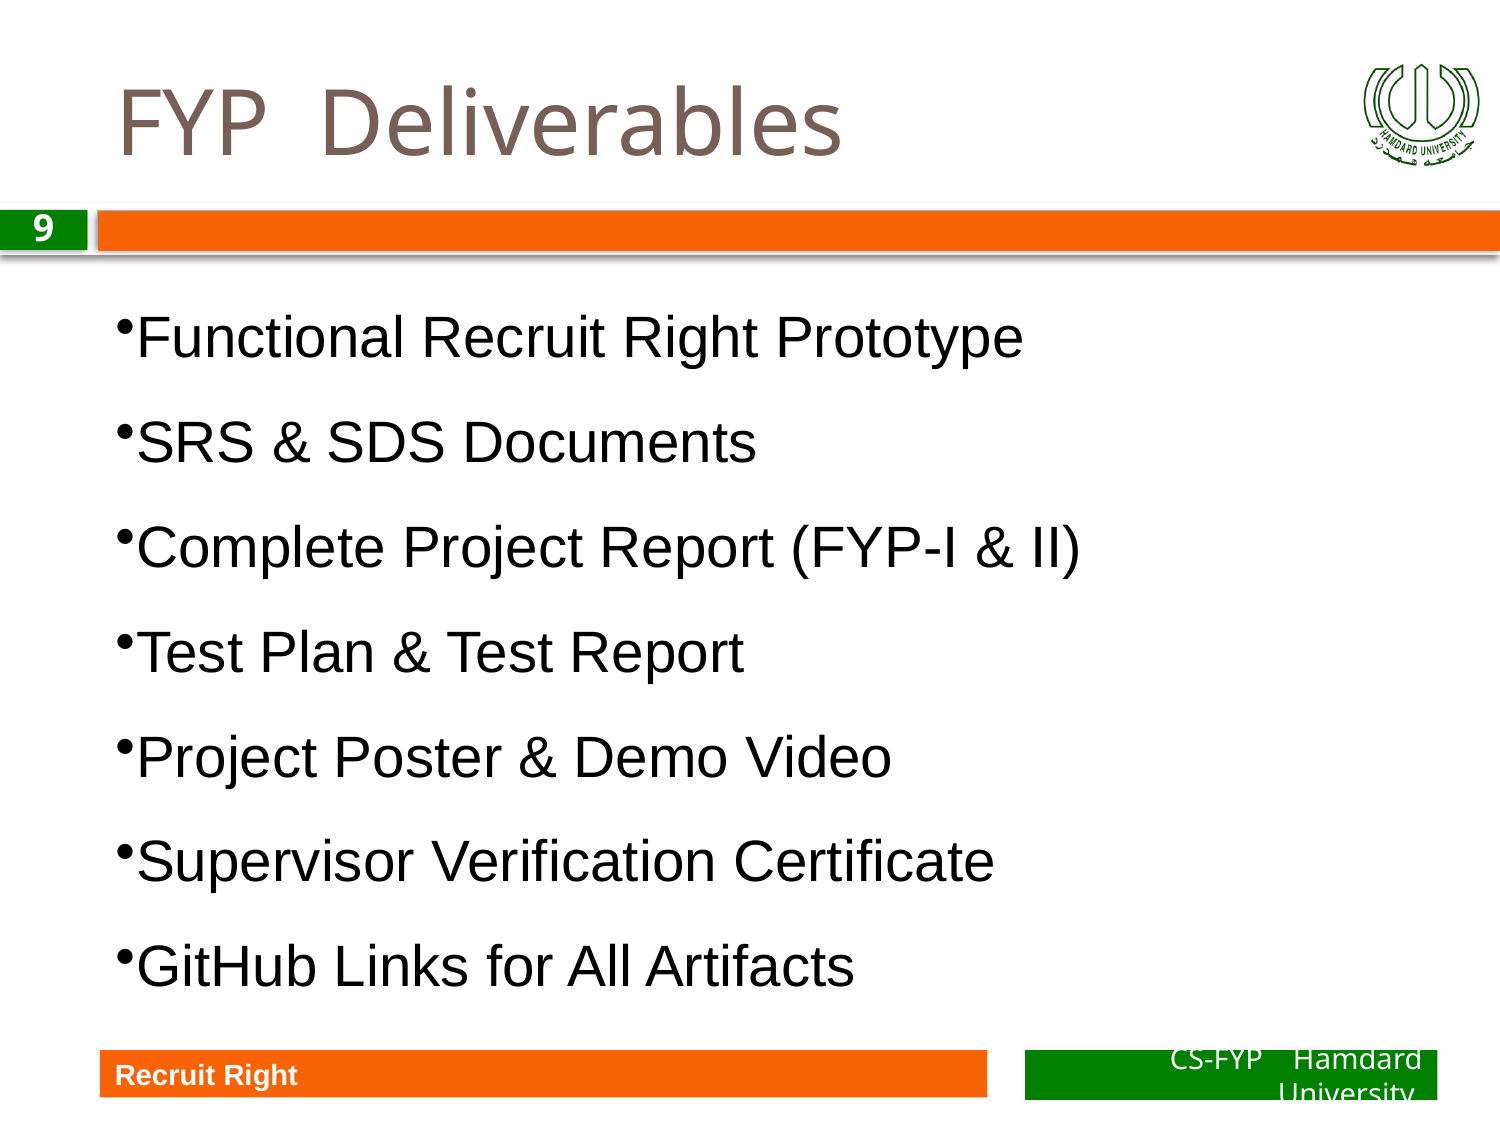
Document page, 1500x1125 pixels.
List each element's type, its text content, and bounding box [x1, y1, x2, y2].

footer Recruit Right [99, 1050, 988, 1098]
slide_number 9 [0, 209, 88, 250]
title FYP Deliverables [100, 37, 1350, 200]
list Functional Recruit Right Prototype SRS & SDS Documents Complete Project Report (FYP-I & II) Test Plan & Test Report Project Poster & Demo Video Supervisor Verification Certificate GitHub Links for All Artifacts [100, 256, 1438, 1007]
slide_number CS-FYP Hamdard University [1025, 1050, 1438, 1100]
picture [1362, 62, 1483, 168]
